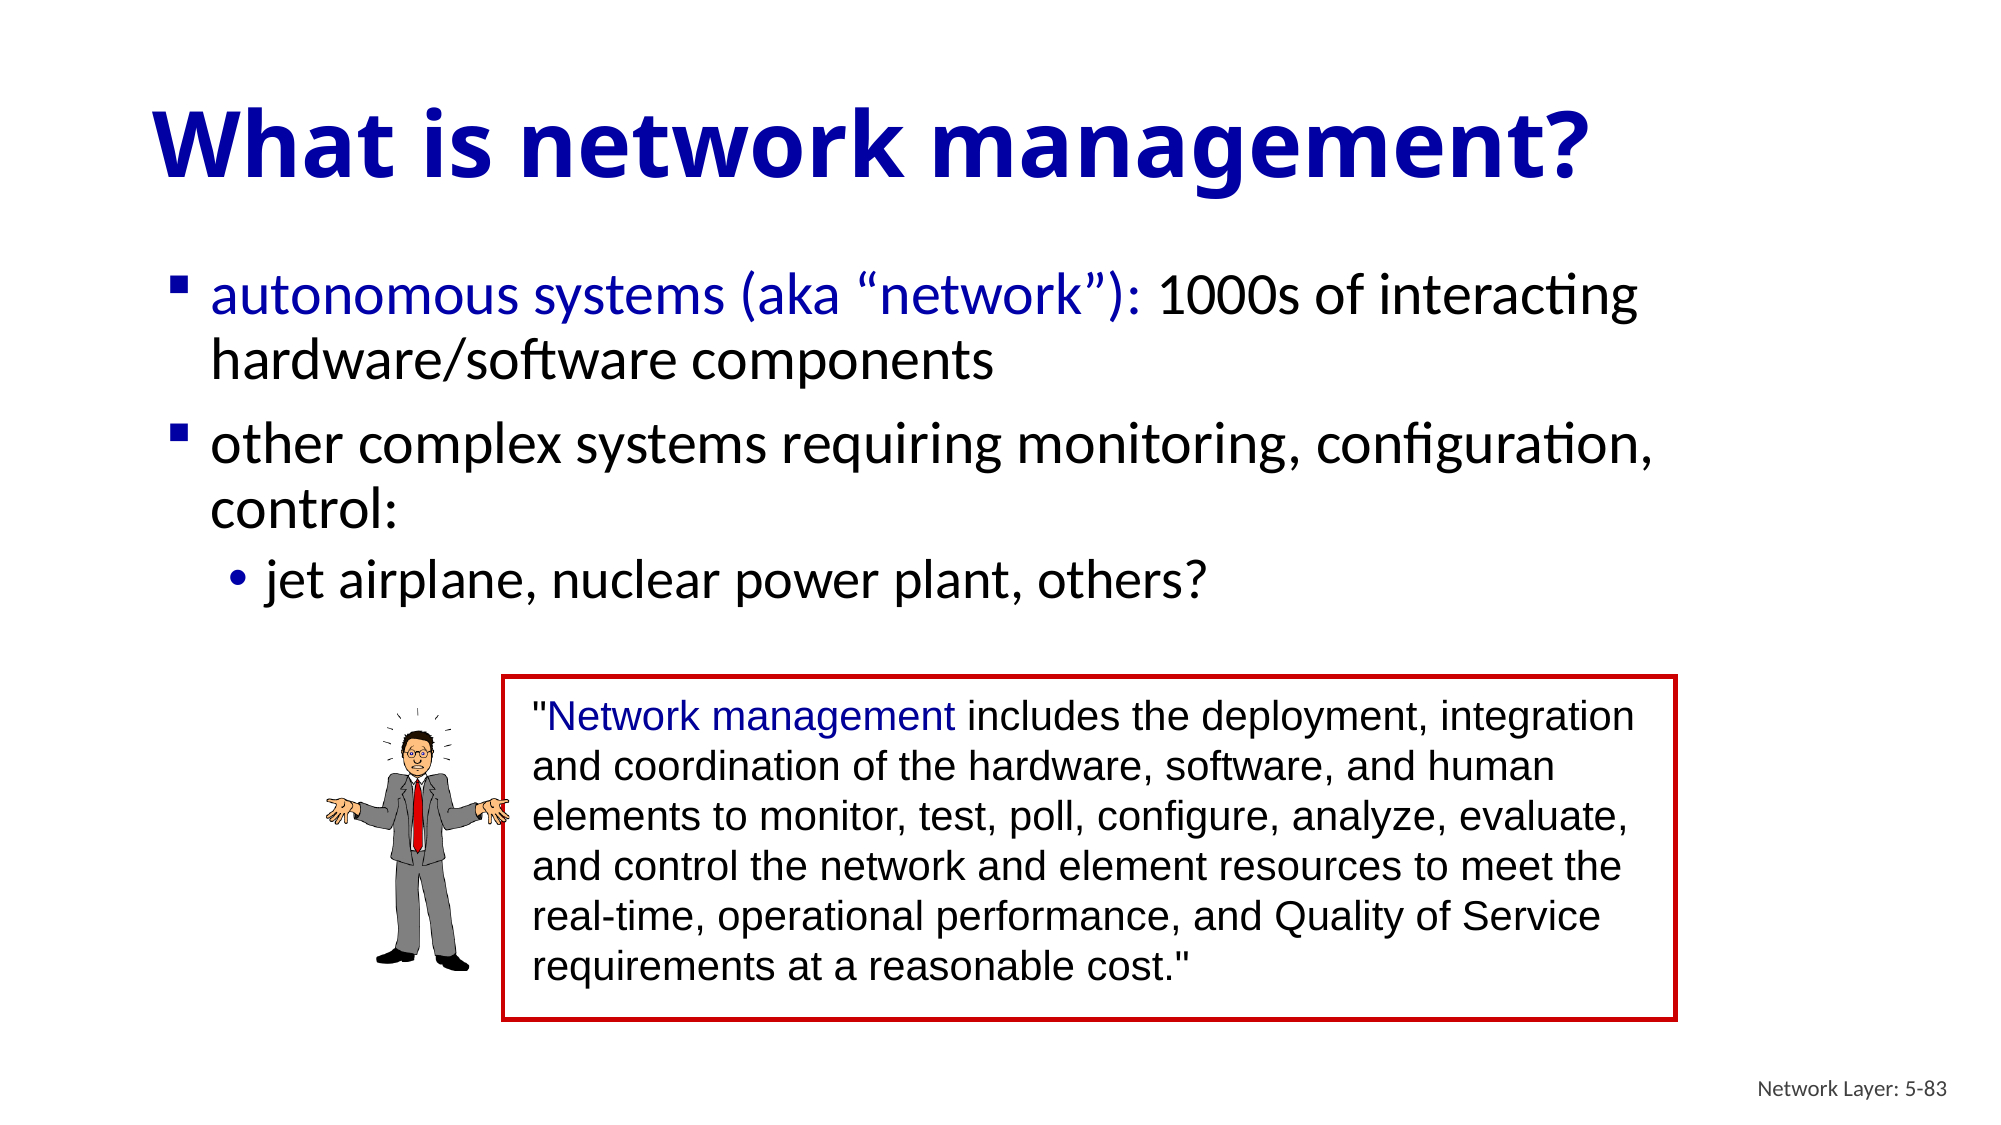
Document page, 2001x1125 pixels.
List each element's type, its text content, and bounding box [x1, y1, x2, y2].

list autonomous systems (aka “network”): 1000s of interacting hardware/software components other complex systems requiring monitoring, configuration, control: jet airplane, nuclear power plant, others? [139, 255, 1865, 622]
title What is network management? [137, 74, 1863, 221]
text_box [325, 676, 1676, 1020]
slide_number Network Layer: 5-83 [1512, 1056, 1963, 1117]
